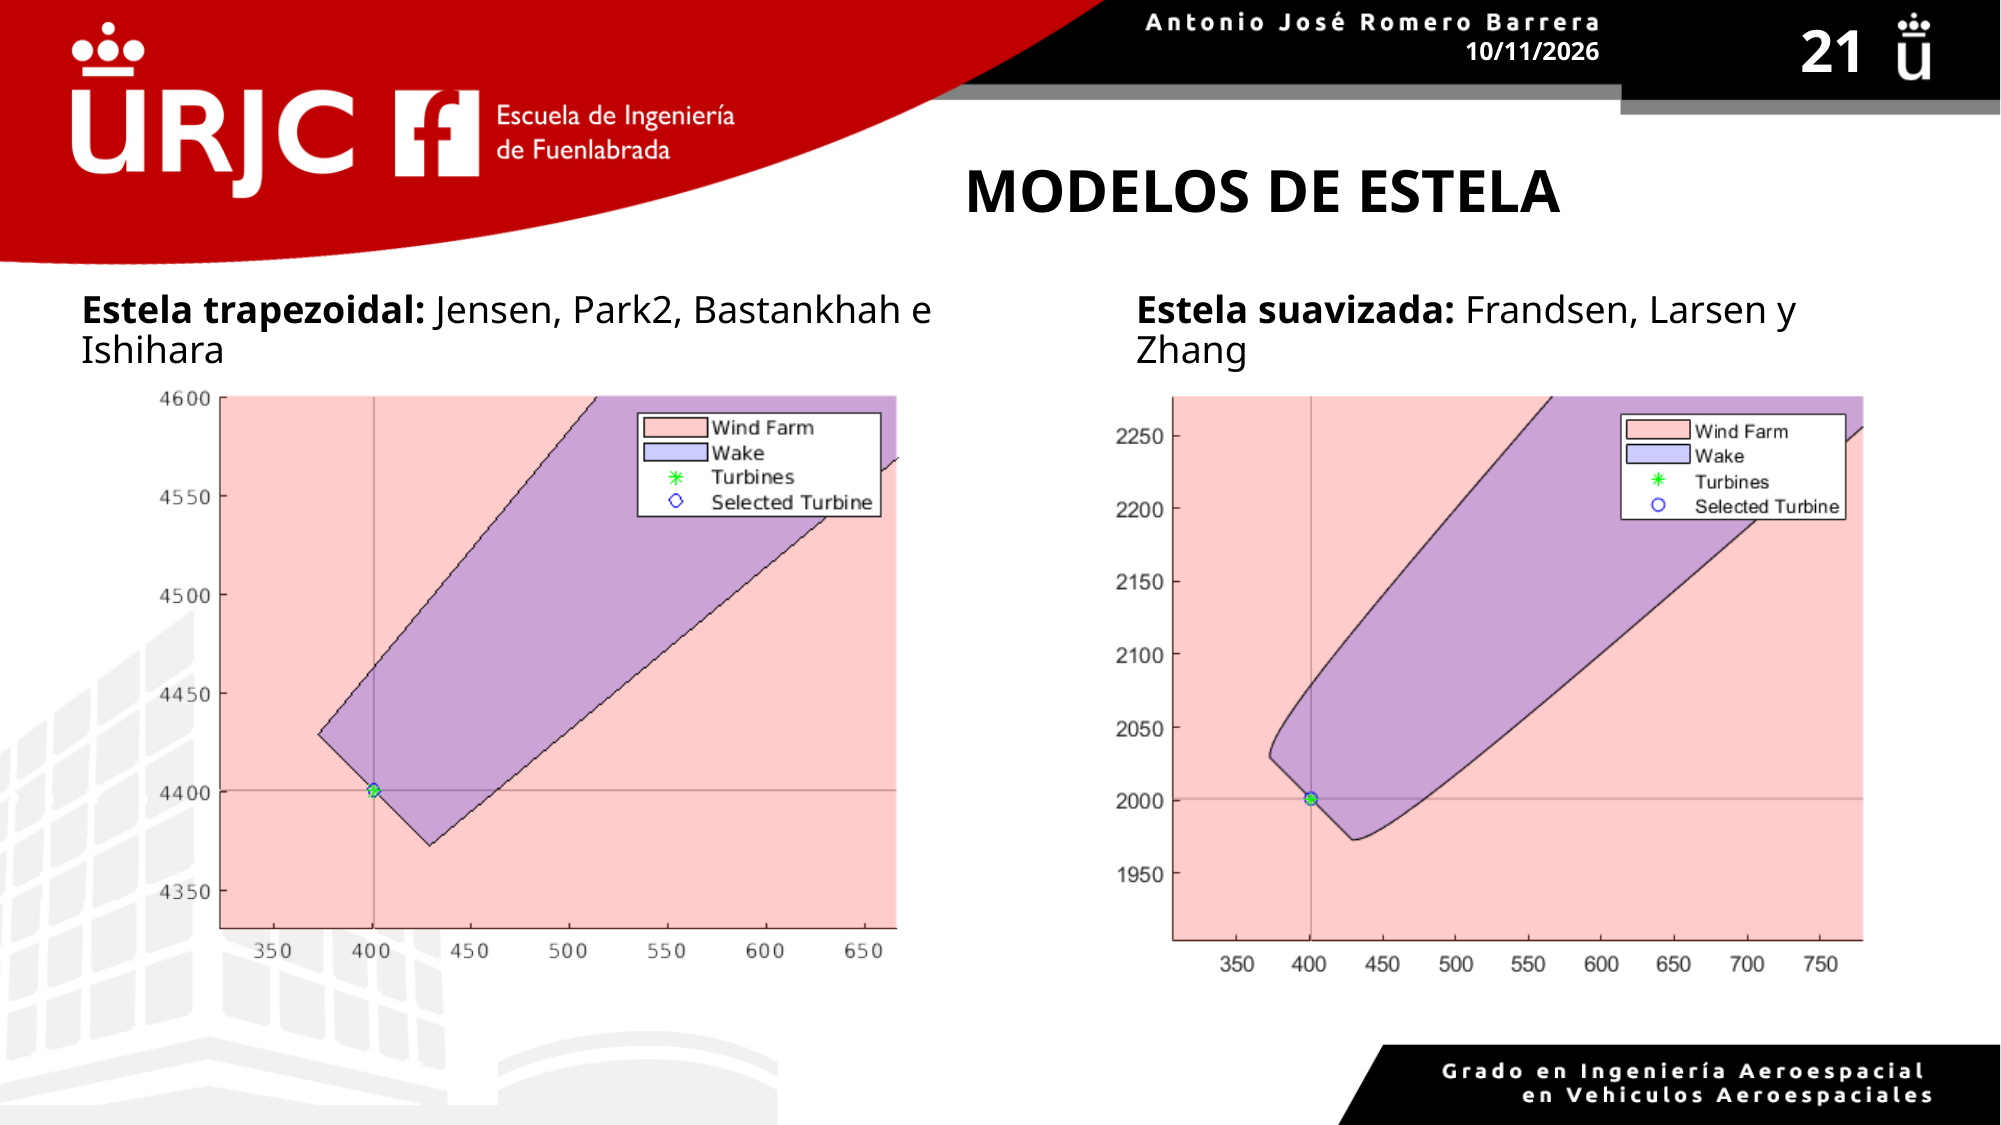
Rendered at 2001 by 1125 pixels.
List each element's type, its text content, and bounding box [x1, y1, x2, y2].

slide_number 21 [1726, 23, 1883, 84]
title MODELOS DE ESTELA [949, 130, 1984, 258]
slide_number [1444, 22, 1615, 83]
text_box Estela suavizada: Frandsen, Larsen y Zhang [1121, 268, 1923, 346]
picture [0, 0, 2001, 1125]
text_box Estela trapezoidal: Jensen, Park2, Bastankhah e Ishihara [66, 268, 1101, 395]
